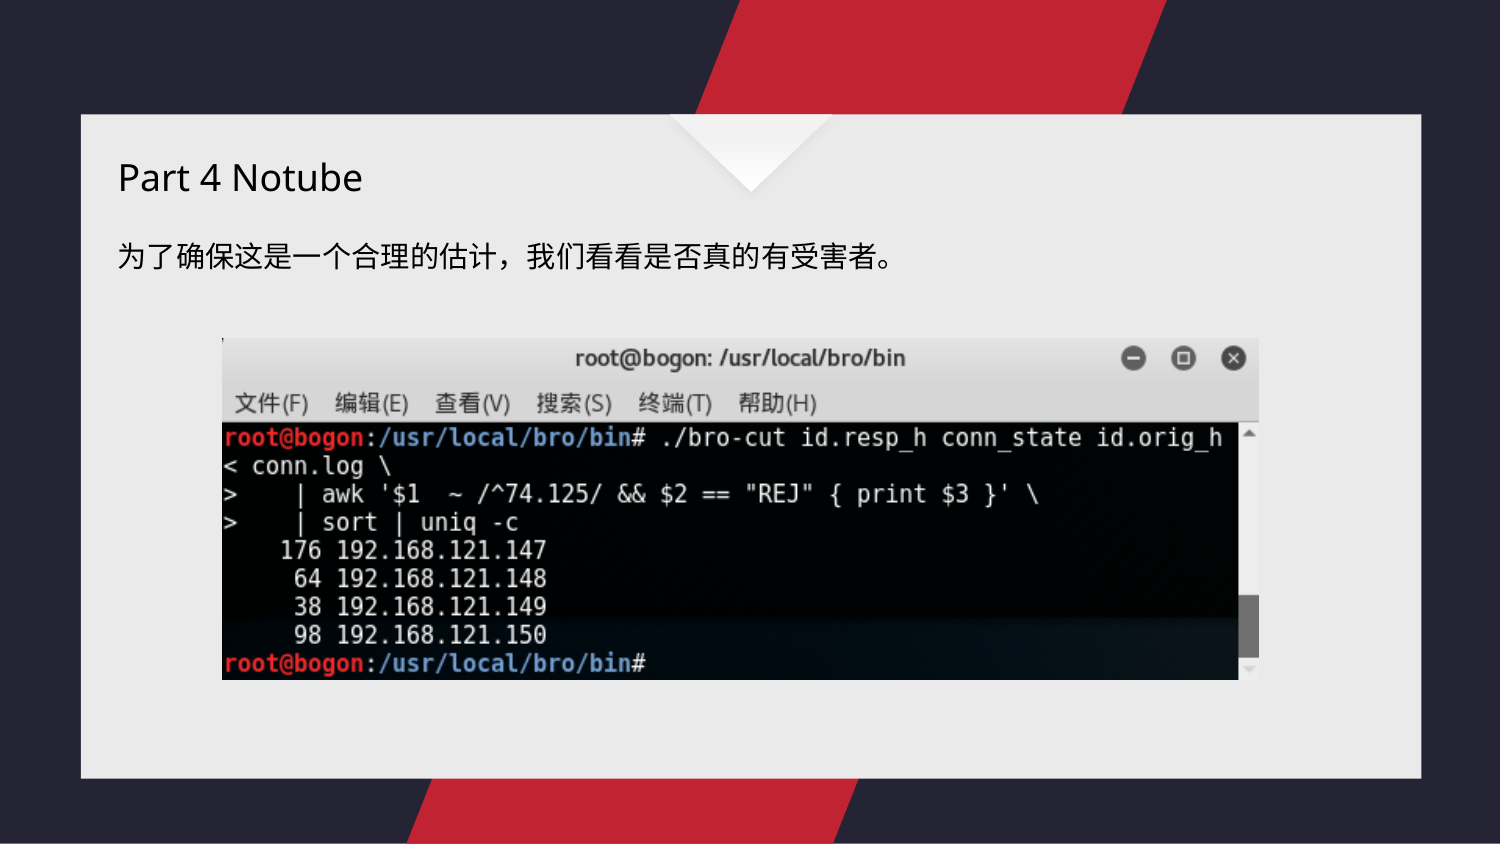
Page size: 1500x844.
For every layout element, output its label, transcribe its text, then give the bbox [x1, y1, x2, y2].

text_box 为了确保这是一个合理的估计，我们看看是否真的有受害者。 [102, 230, 1079, 316]
picture [222, 338, 1259, 680]
text_box Part 4 Notube [102, 146, 1378, 206]
